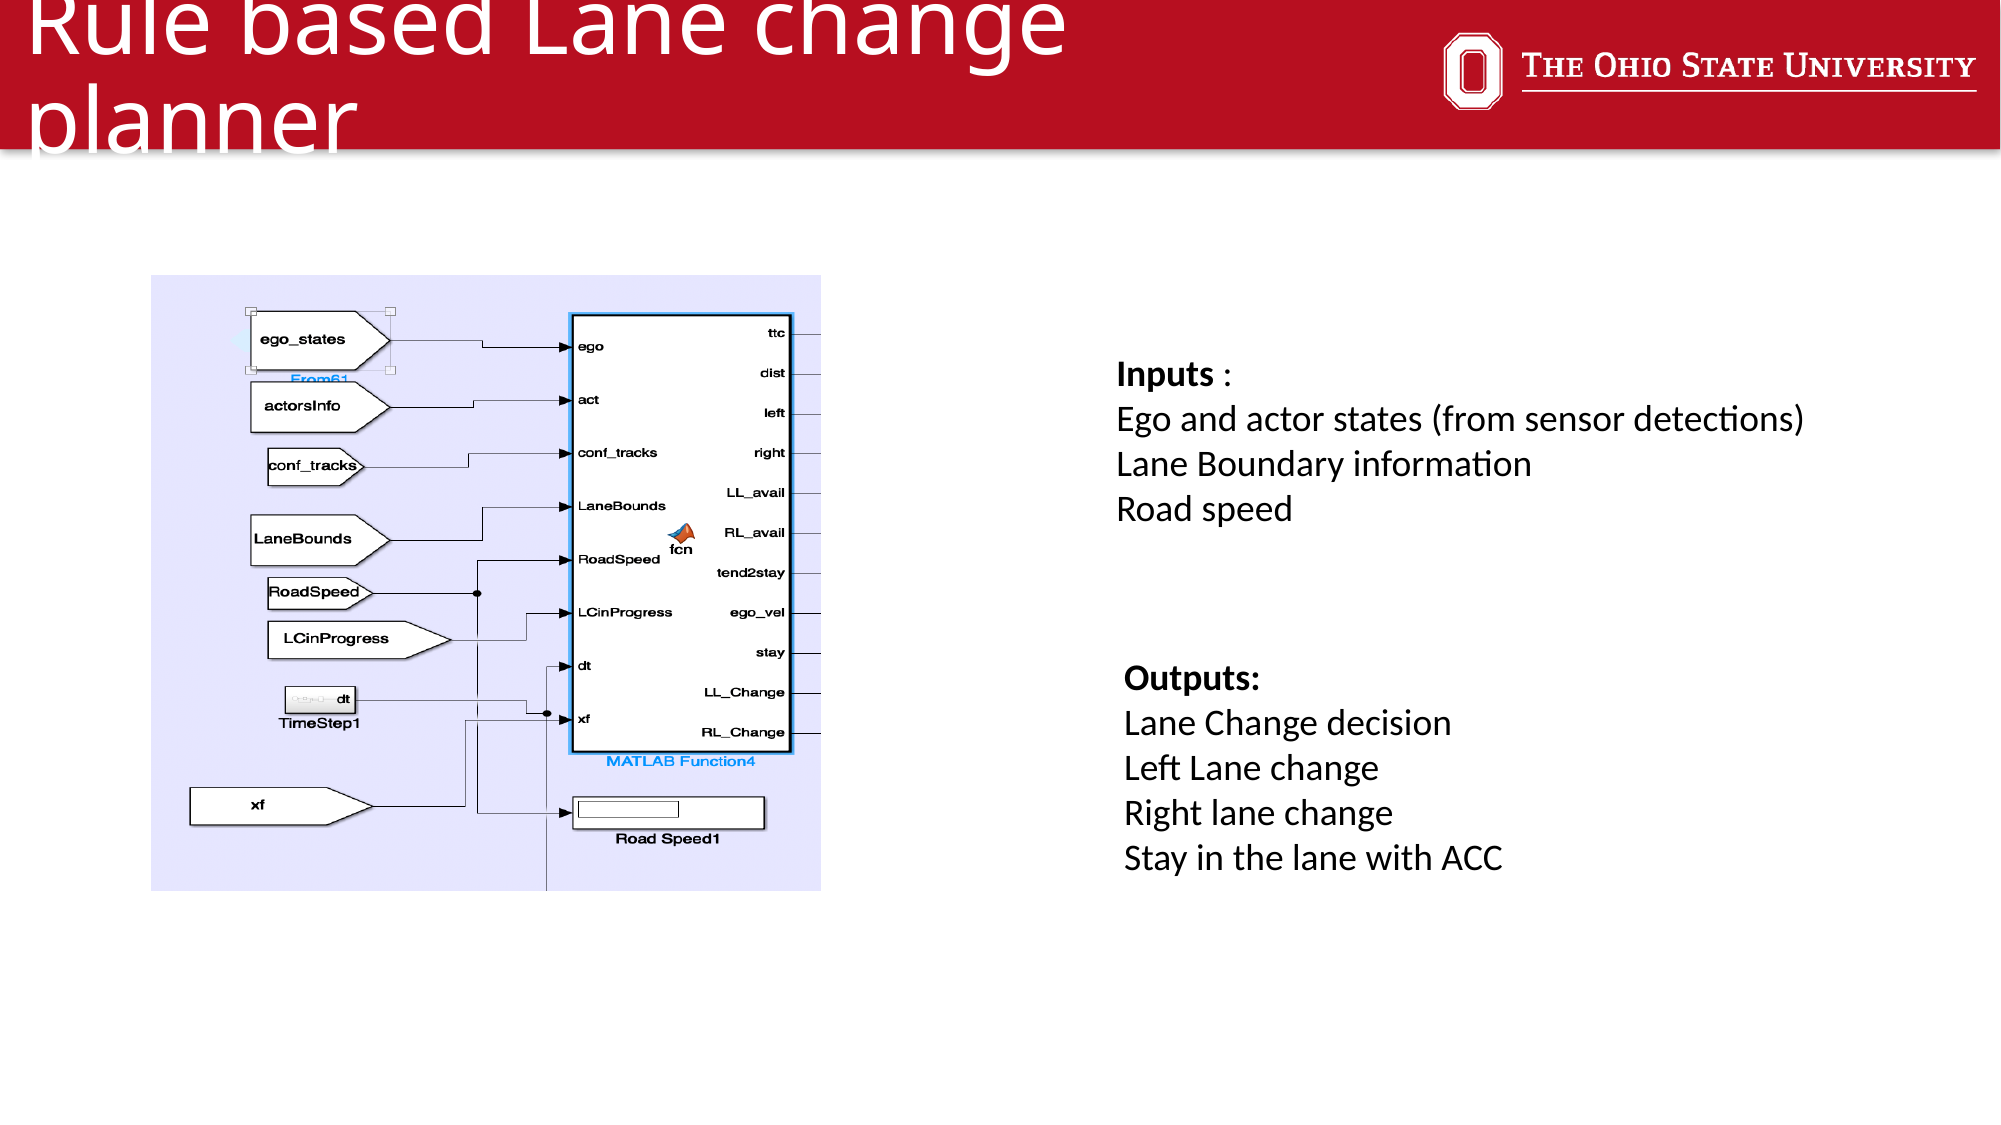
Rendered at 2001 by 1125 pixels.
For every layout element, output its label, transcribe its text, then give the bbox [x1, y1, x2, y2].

text_box Outputs: Lane Change decision Left Lane change Right lane change Stay in the lane with ACC [1116, 645, 1512, 931]
title Rule based Lane change planner [16, 14, 1420, 135]
picture [1443, 32, 1977, 110]
text_box Inputs : Ego and actor states (from sensor detections) Lane Boundary information Road speed [1108, 341, 1814, 581]
picture [151, 275, 821, 892]
